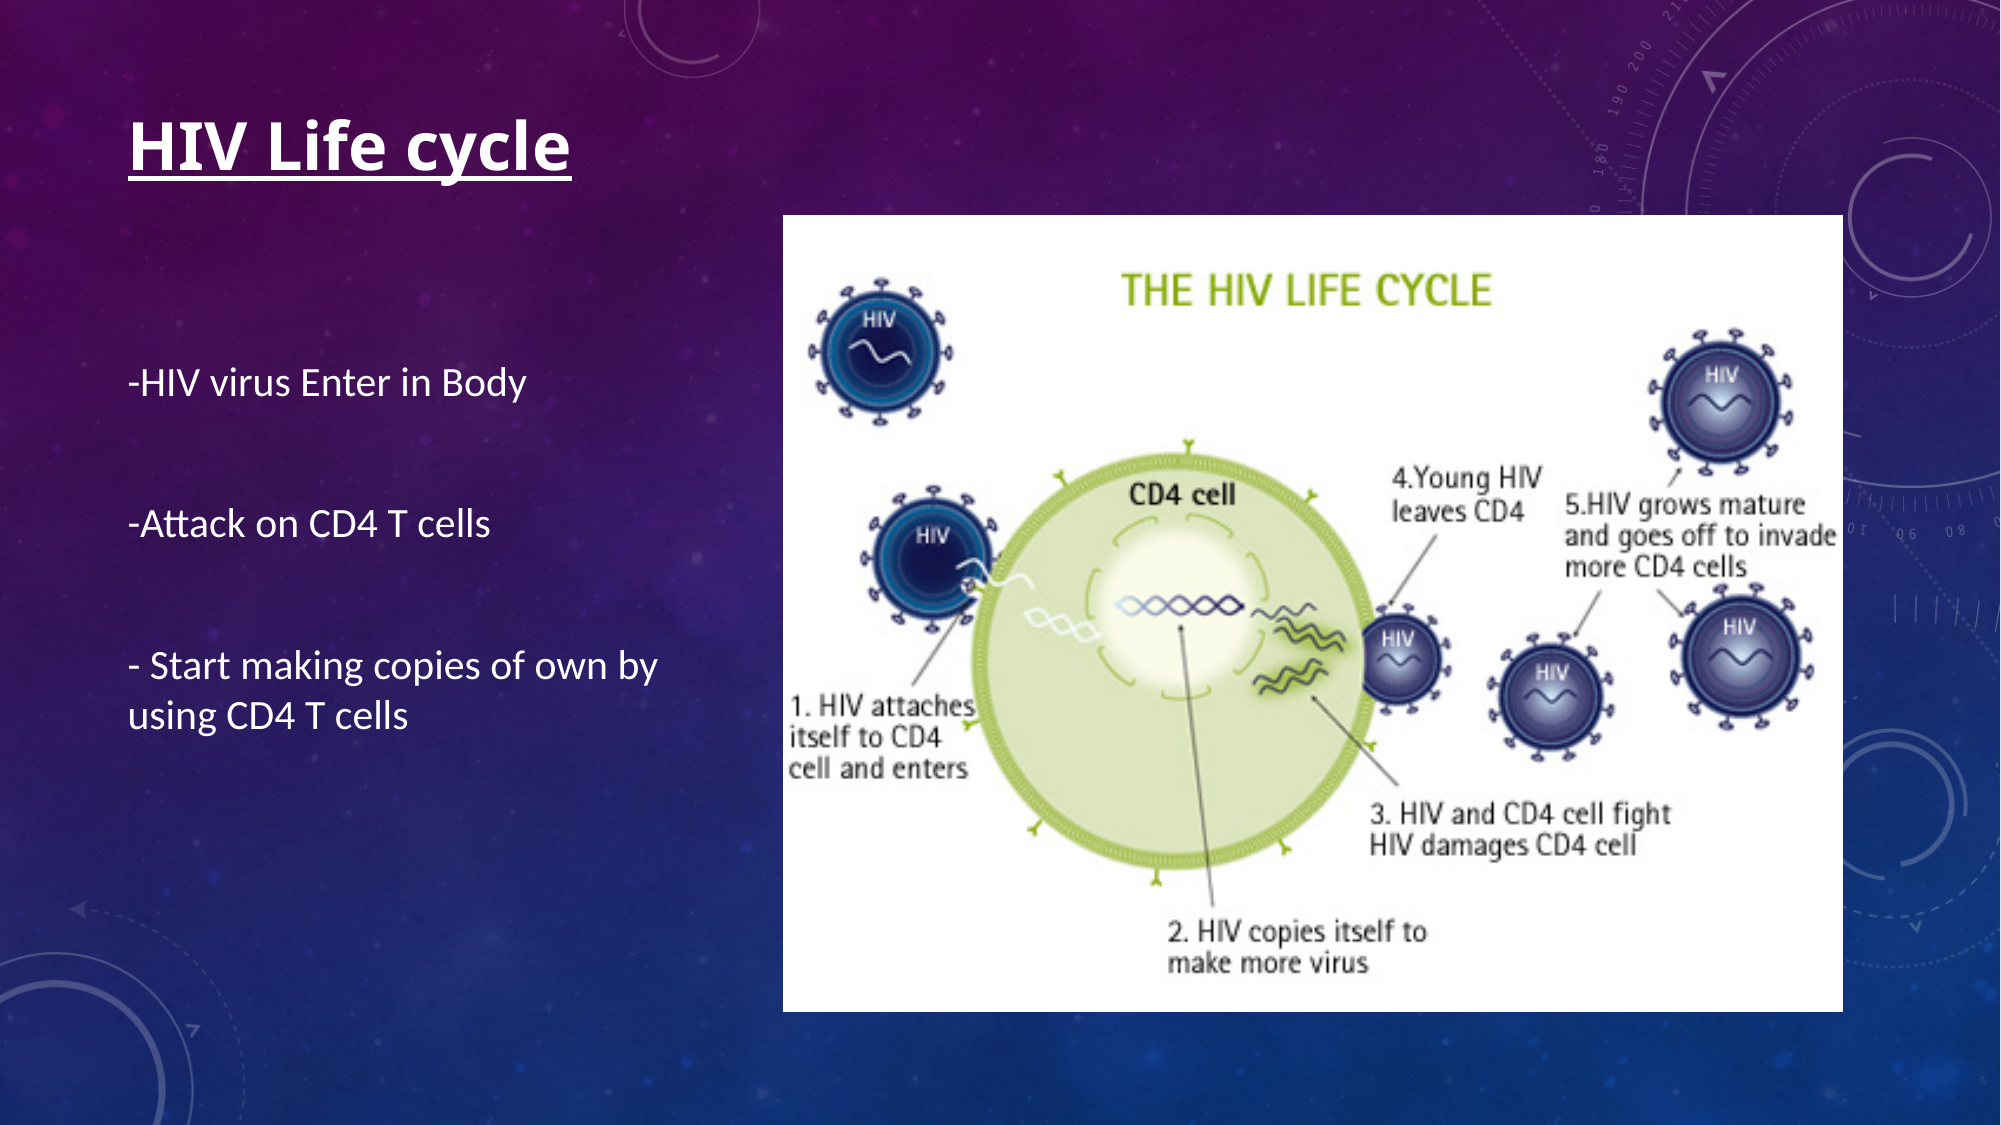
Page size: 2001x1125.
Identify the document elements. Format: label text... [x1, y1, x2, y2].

list -HIV virus Enter in Body -Attack on CD4 T cells - Start making copies of own by using CD4 T cells [112, 283, 744, 810]
picture [0, 0, 2001, 1125]
title HIV Life cycle [112, 45, 1775, 243]
